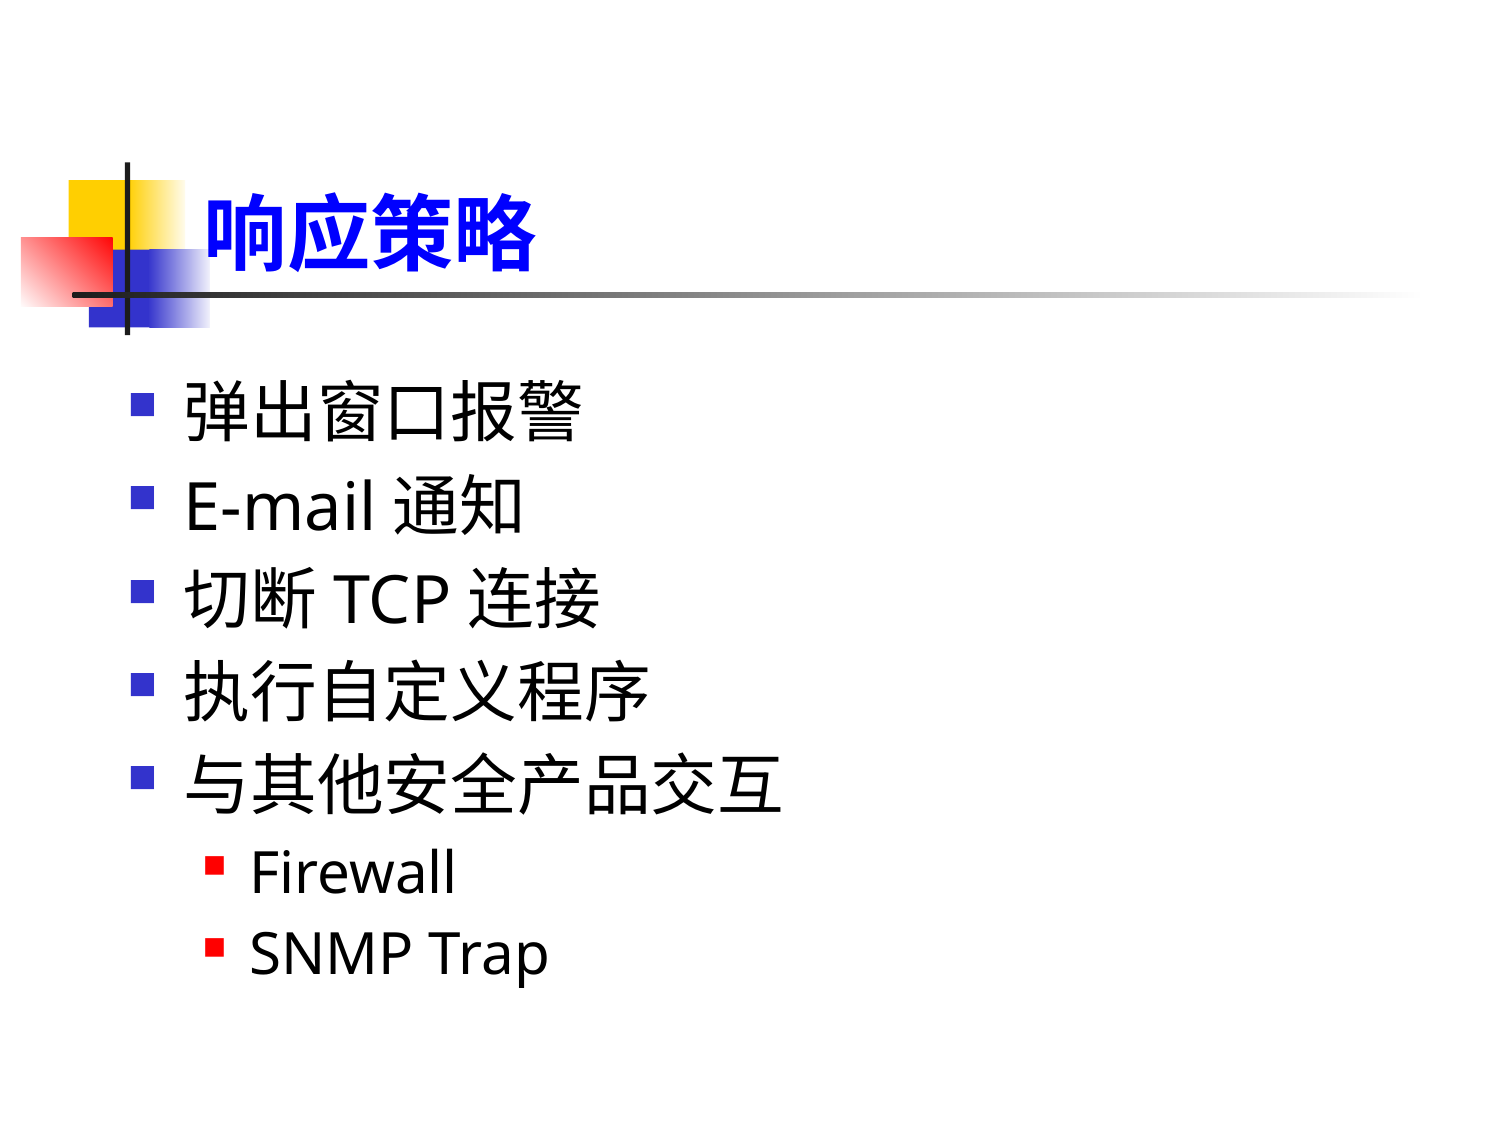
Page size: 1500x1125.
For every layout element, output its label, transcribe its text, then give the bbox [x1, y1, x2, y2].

title 响应策略 [188, 101, 1468, 289]
list 弹出窗口报警 E-mail通知 切断TCP连接 执行自定义程序 与其他安全产品交互 Firewall SNMP Trap [112, 362, 1388, 1038]
